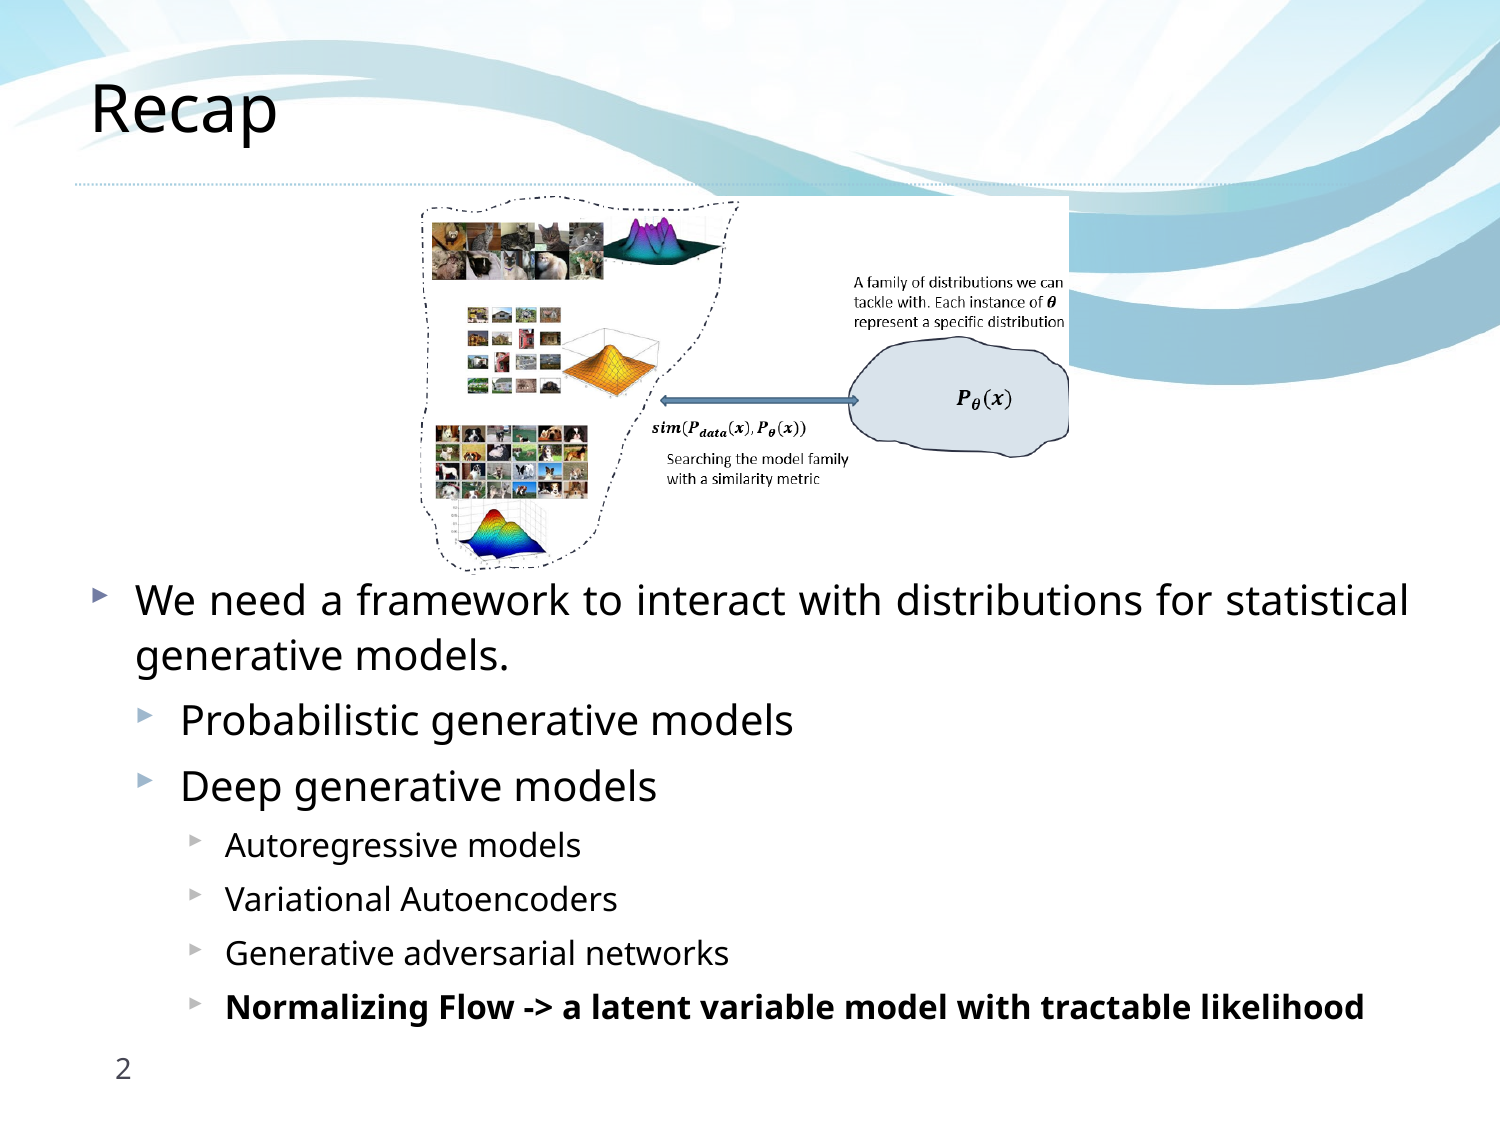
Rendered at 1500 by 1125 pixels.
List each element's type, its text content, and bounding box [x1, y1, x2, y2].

list We need a framework to interact with distributions for statistical generative models. Probabilistic generative models Deep generative models Autoregressive models Variational Autoencoders Generative adversarial networks Normalizing Flow -> a latent variable model with tractable likelihood [75, 227, 1425, 1071]
picture [420, 196, 1070, 575]
title Recap [75, 24, 1425, 188]
slide_number 2 [100, 1042, 426, 1103]
